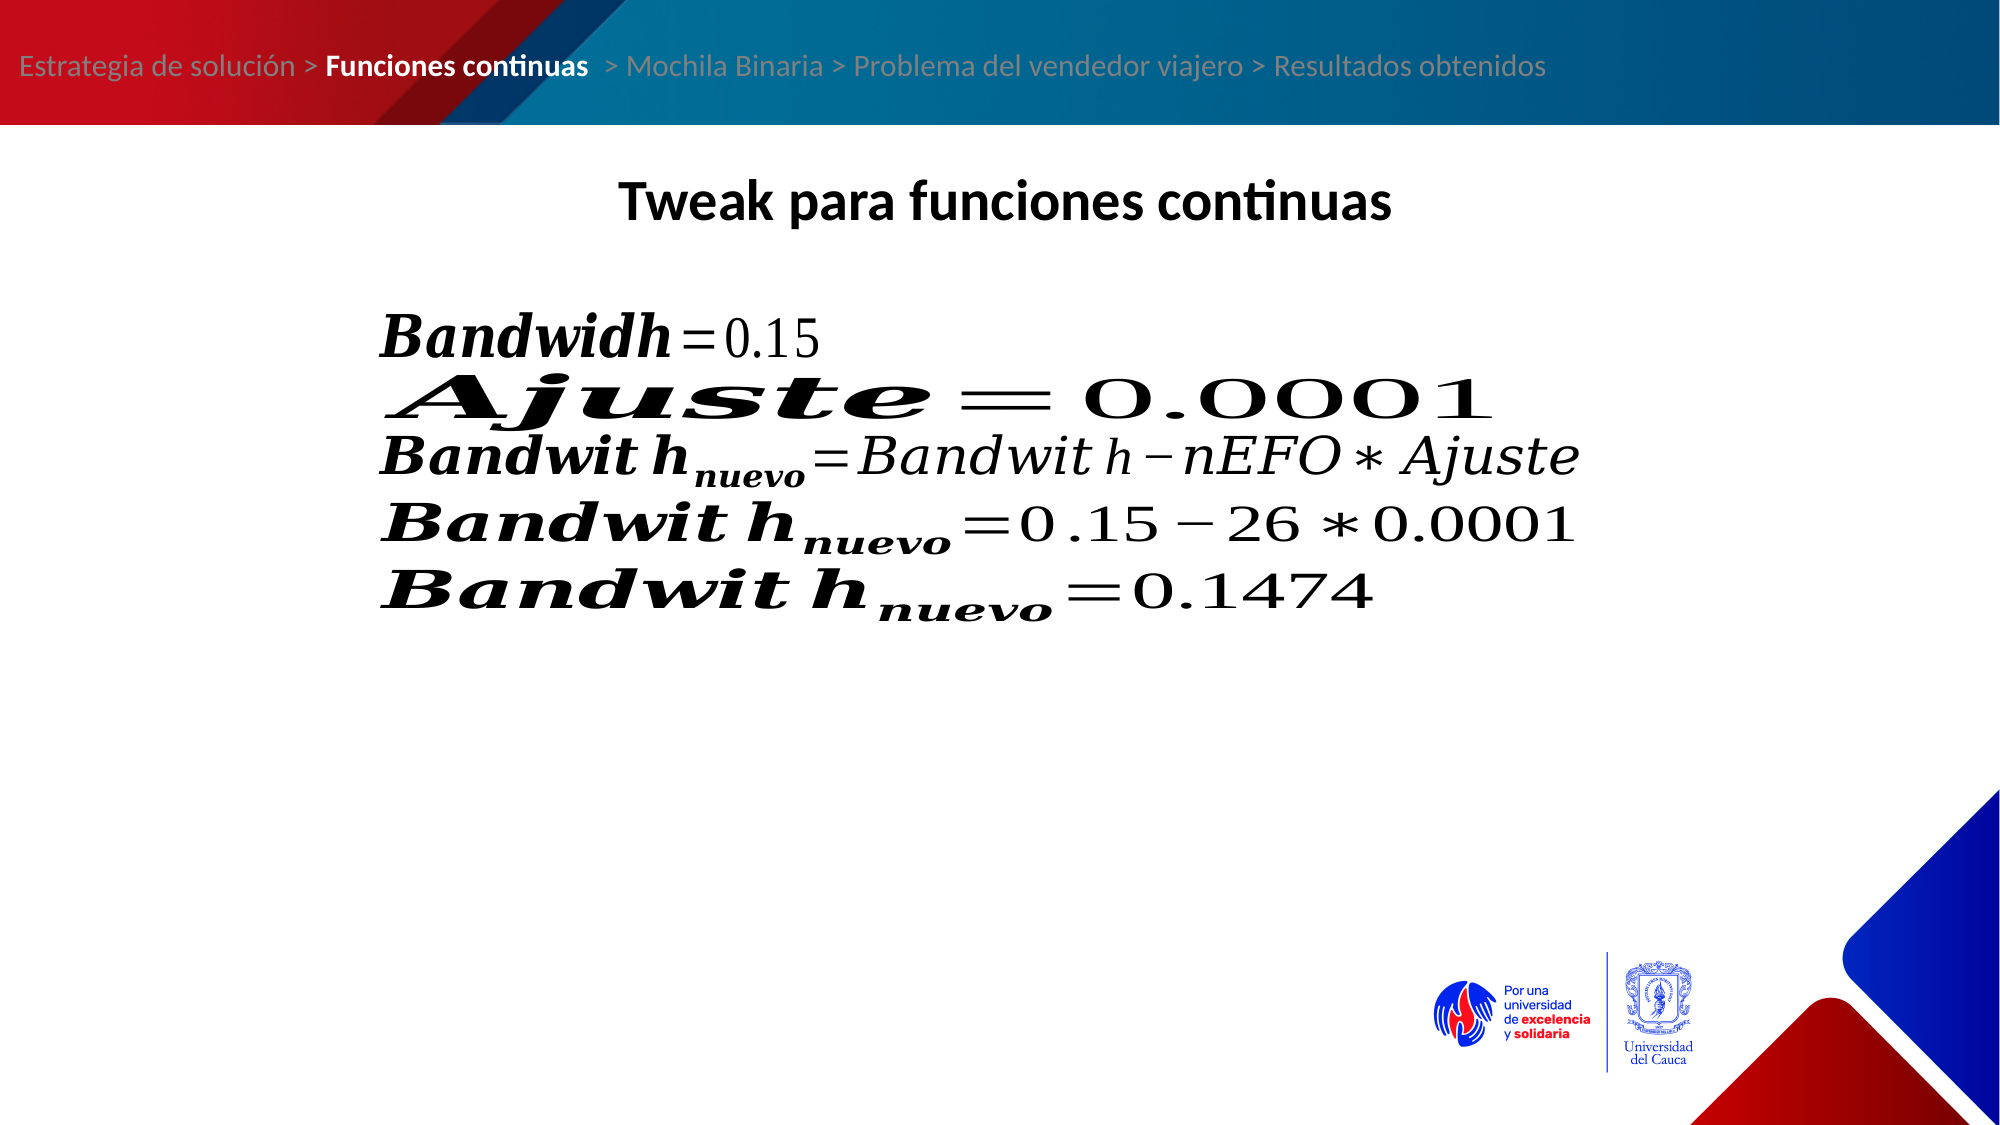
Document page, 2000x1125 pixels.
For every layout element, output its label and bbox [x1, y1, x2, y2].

picture [7, 126, 2000, 1125]
text_box [0, 0, 2000, 126]
